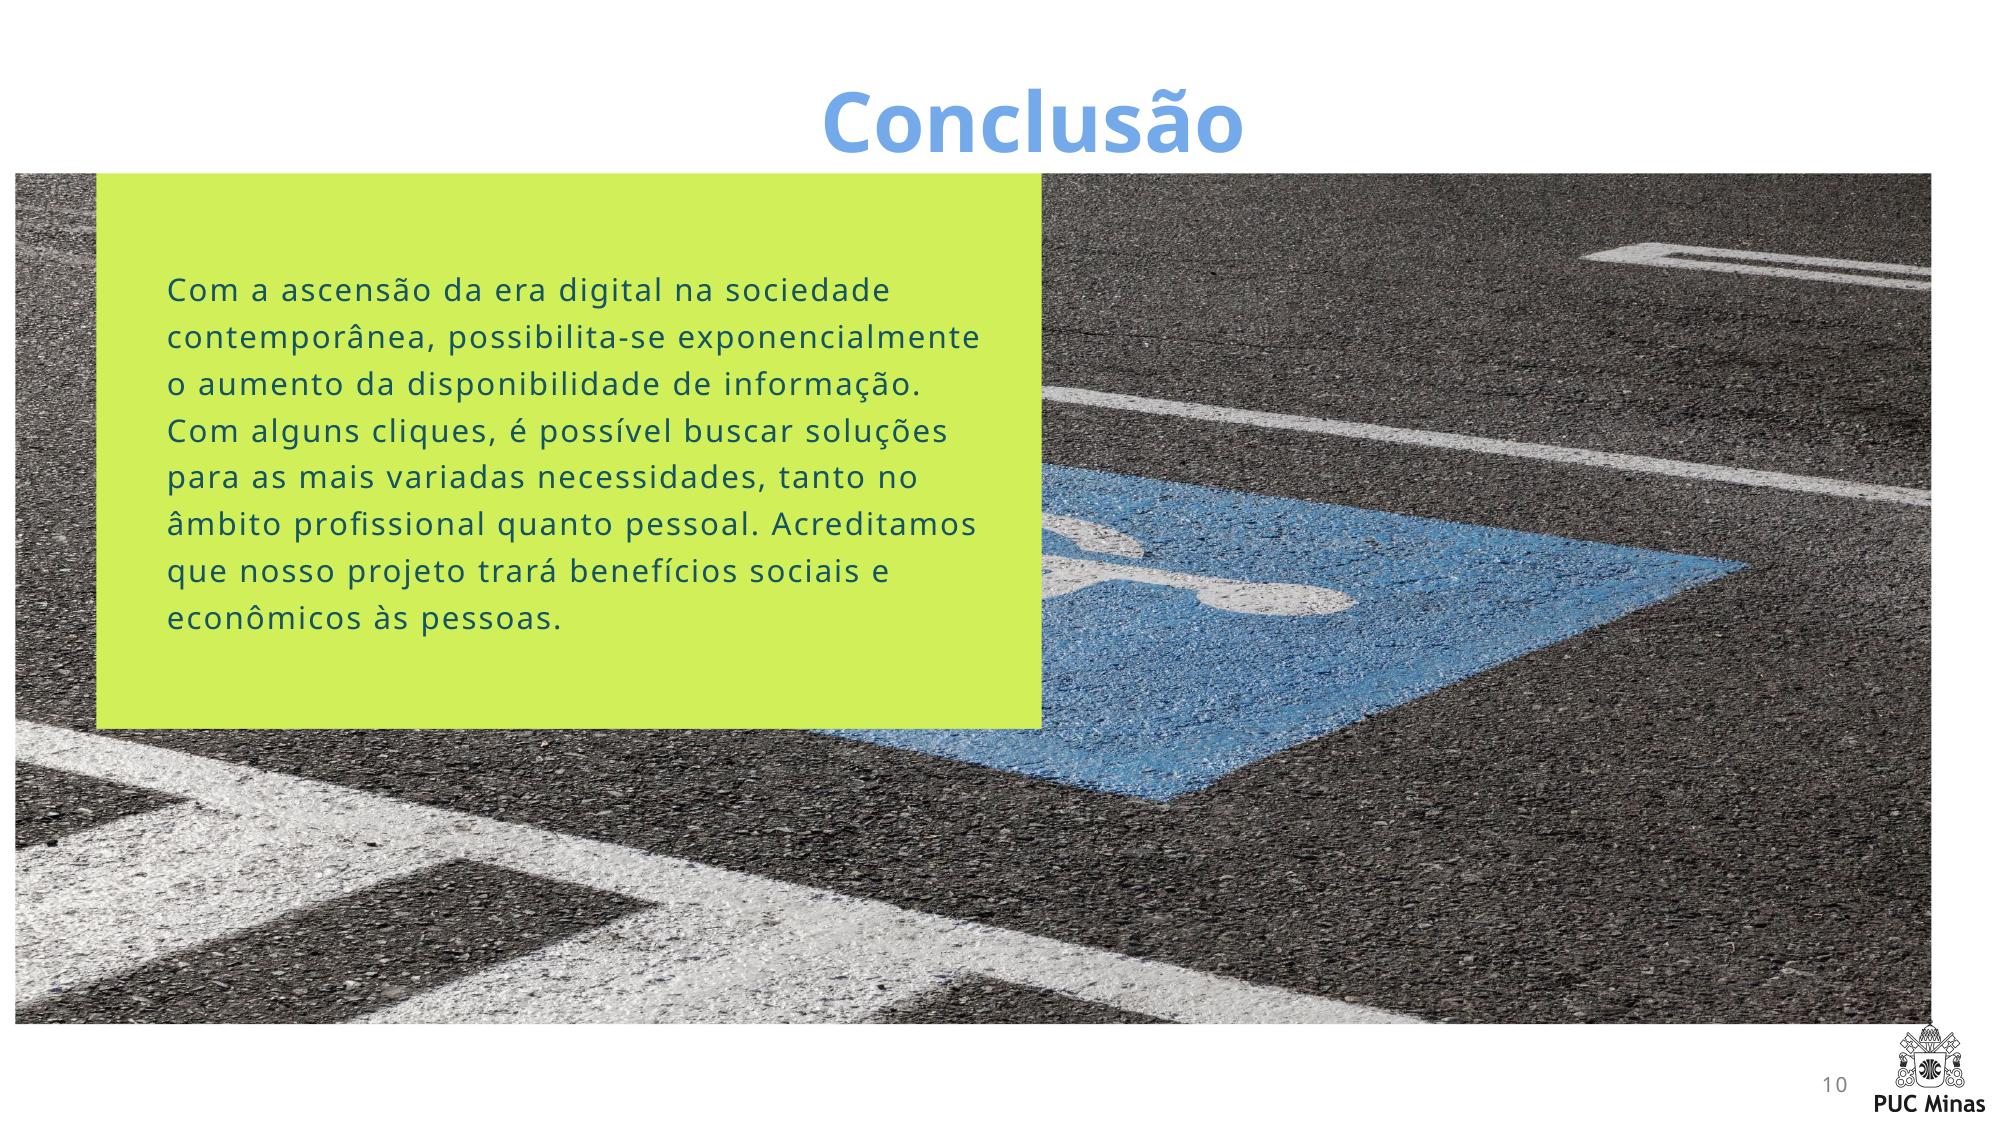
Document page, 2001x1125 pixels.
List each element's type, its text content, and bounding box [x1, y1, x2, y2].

picture [15, 173, 1985, 1112]
title Conclusão [559, 73, 1508, 173]
slide_number 10 [1412, 1068, 1863, 1103]
